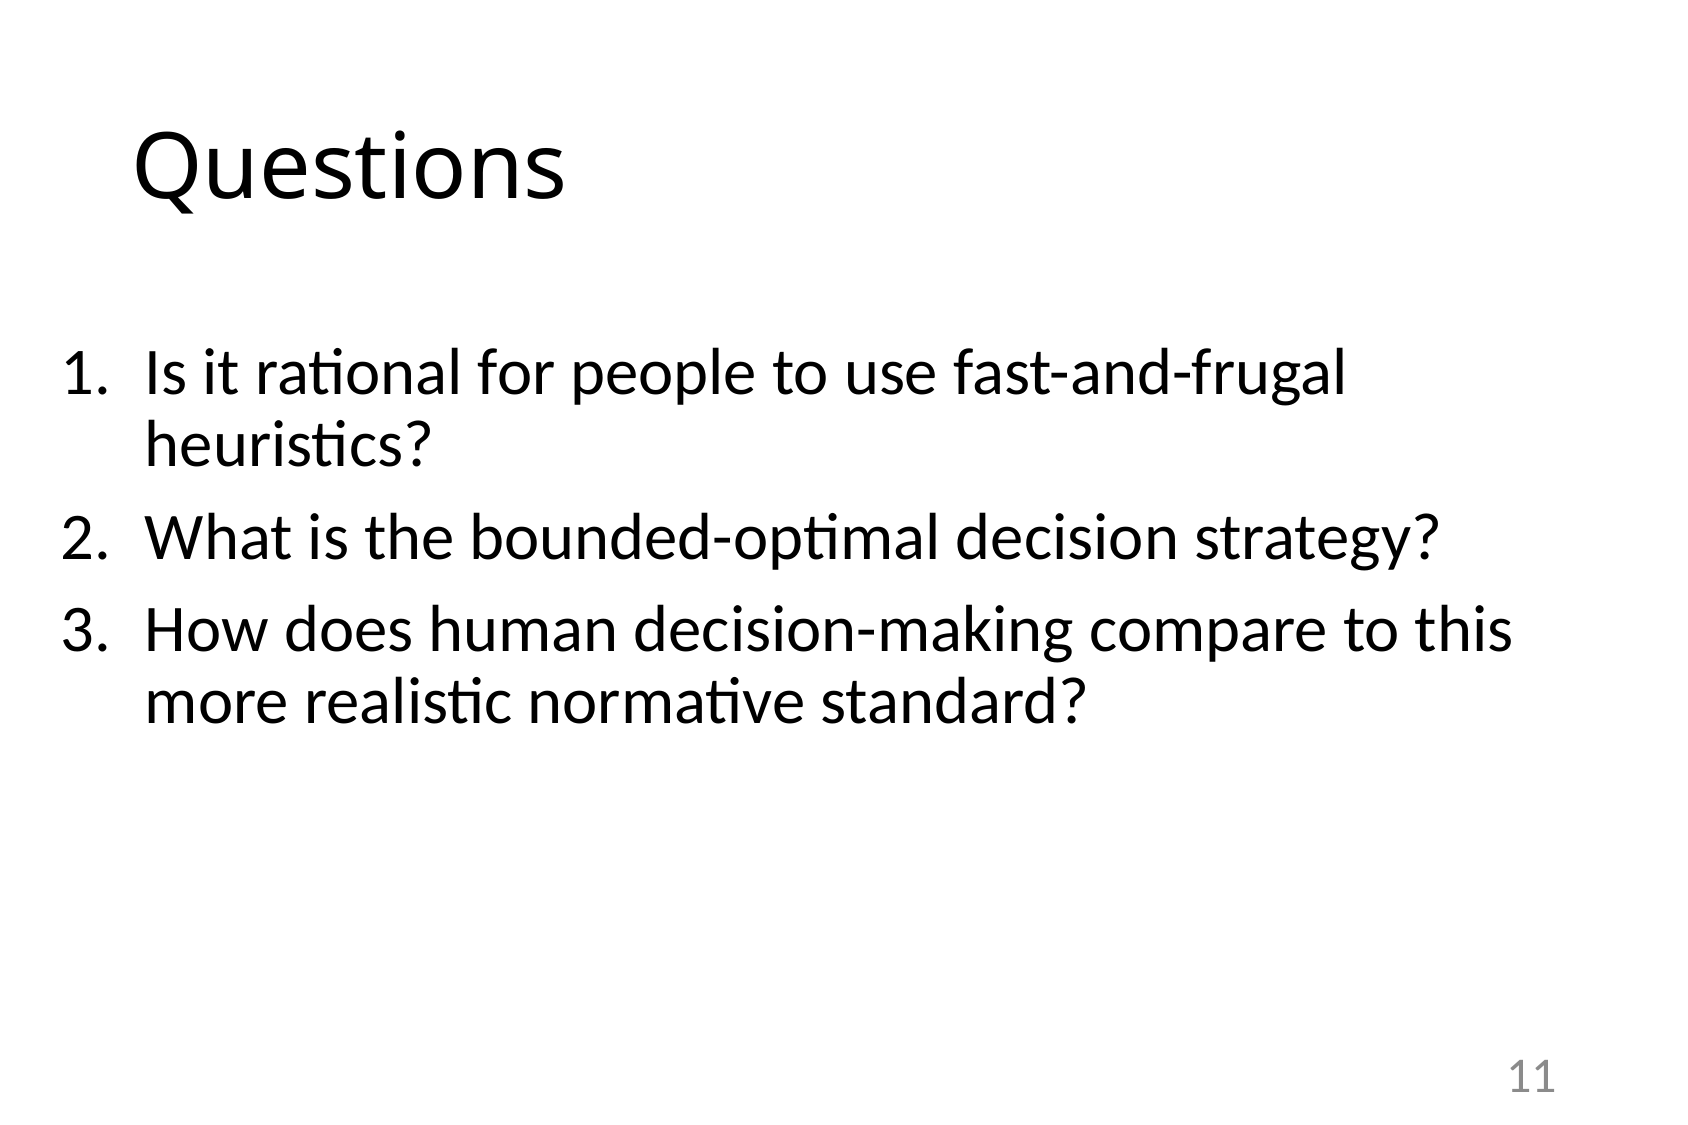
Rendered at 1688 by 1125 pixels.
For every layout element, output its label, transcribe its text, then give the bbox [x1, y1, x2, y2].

list Is it rational for people to use fast-and-frugal heuristics? What is the bounded-optimal decision strategy? How does human decision-making compare to this more realistic normative standard? [45, 329, 1656, 983]
slide_number 11 [1191, 1042, 1572, 1103]
title Questions [116, 59, 1572, 278]
